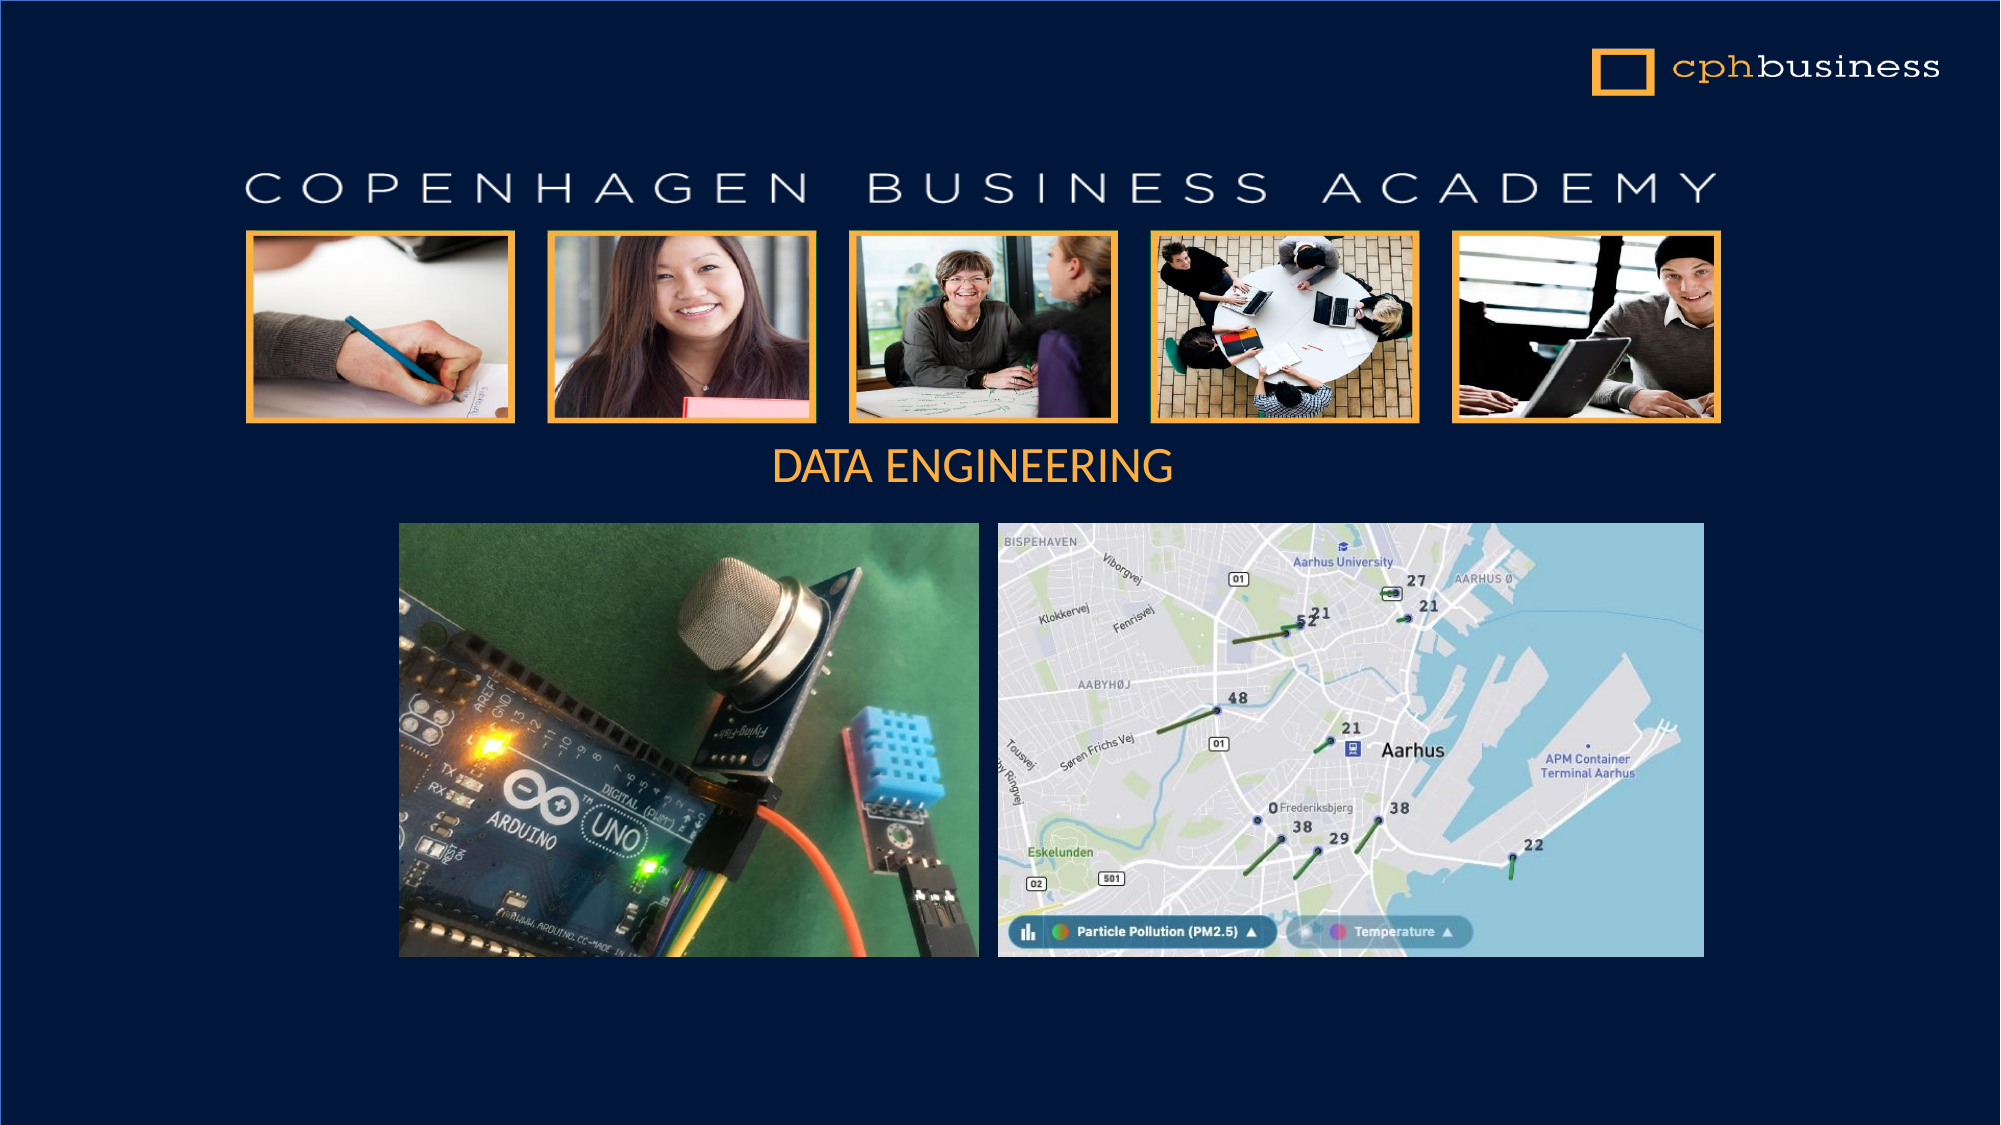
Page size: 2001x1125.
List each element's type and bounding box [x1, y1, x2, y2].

text_box [0, 0, 2000, 1125]
text_box [399, 523, 1704, 957]
